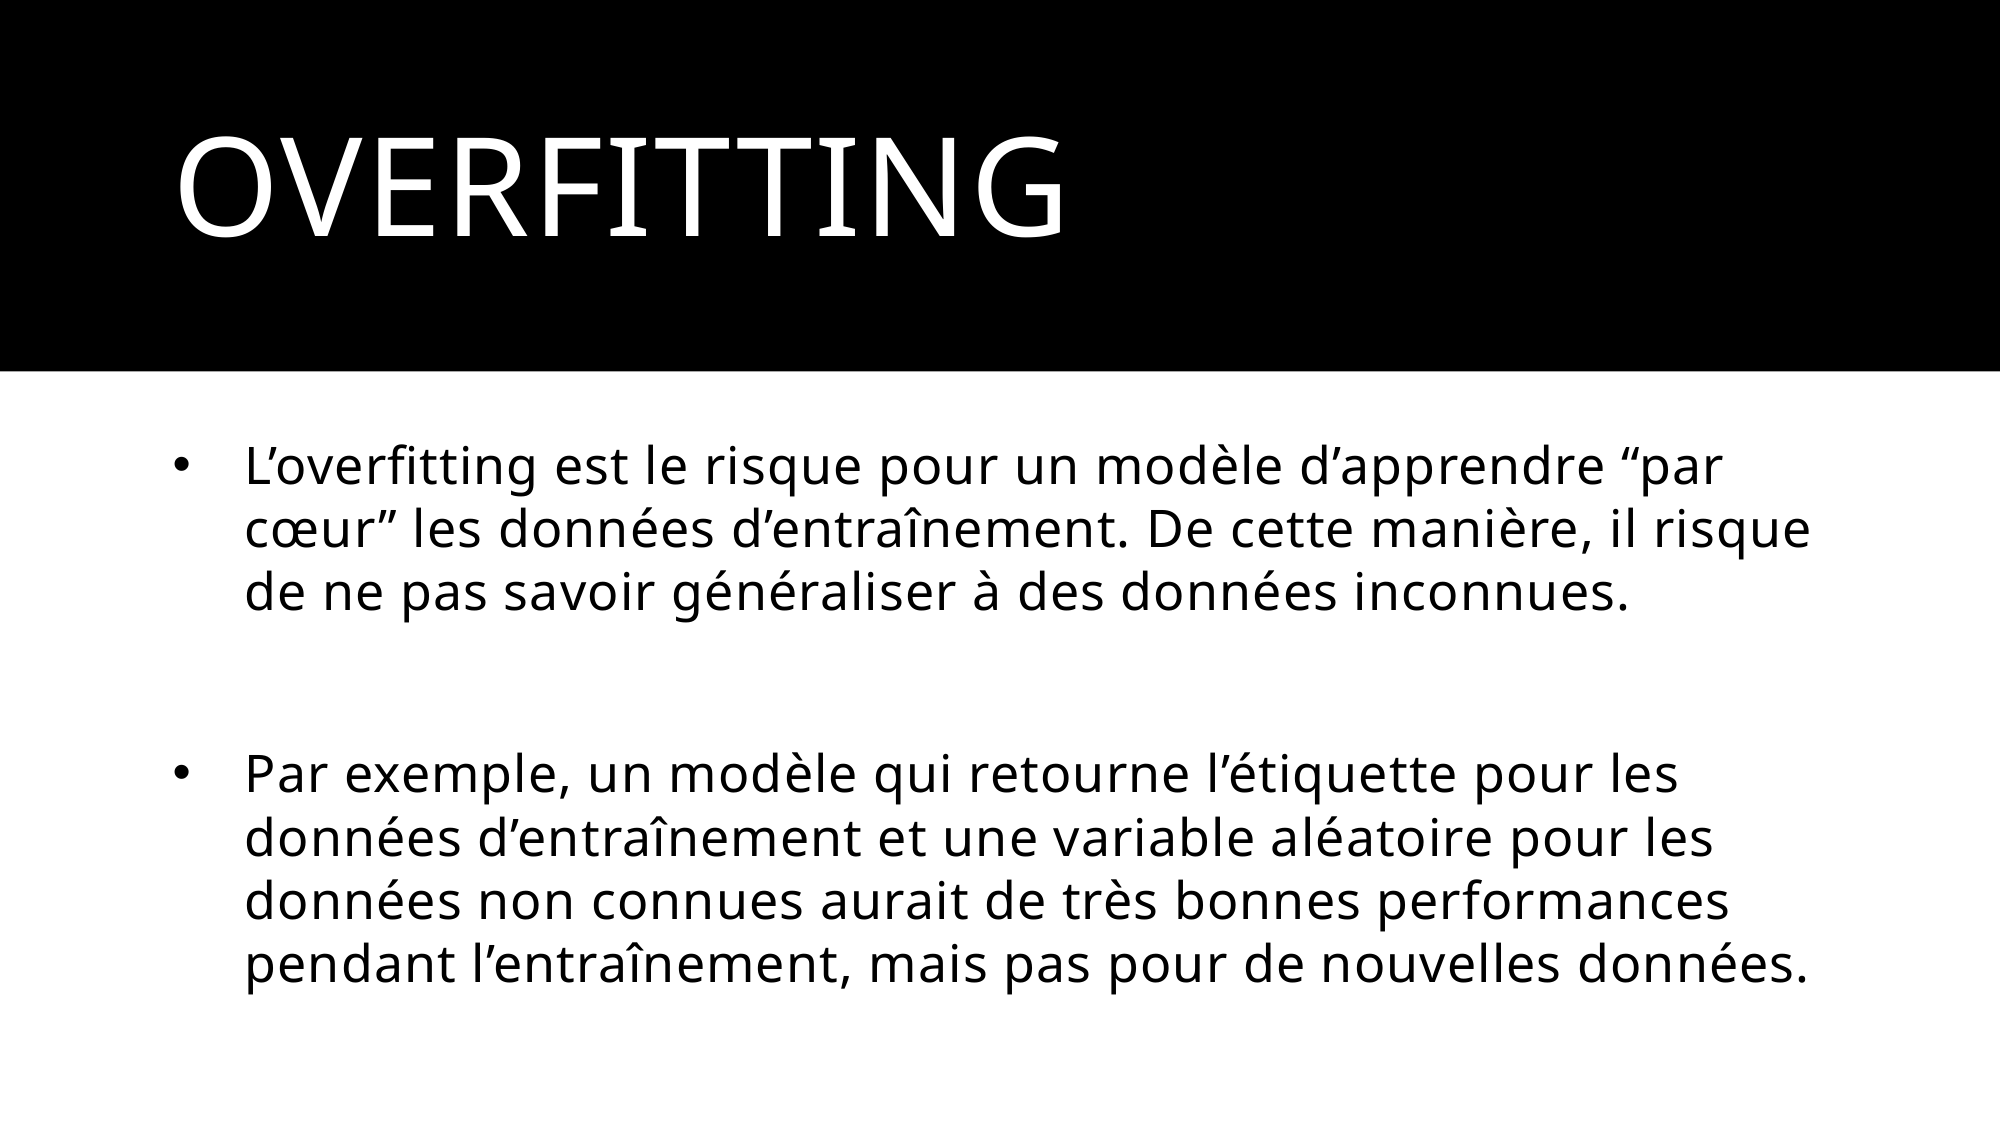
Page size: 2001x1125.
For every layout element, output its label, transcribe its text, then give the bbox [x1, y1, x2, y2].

title overfitting [157, 52, 1842, 332]
list L’overfitting est le risque pour un modèle d’apprendre “par cœur” les données d’entraînement. De cette manière, il risque de ne pas savoir généraliser à des données inconnues. Par exemple, un modèle qui retourne l’étiquette pour les données d’entraînement et une variable aléatoire pour les données non connues aurait de très bonnes performances pendant l’entraînement, mais pas pour de nouvelles données. [157, 424, 1842, 1014]
